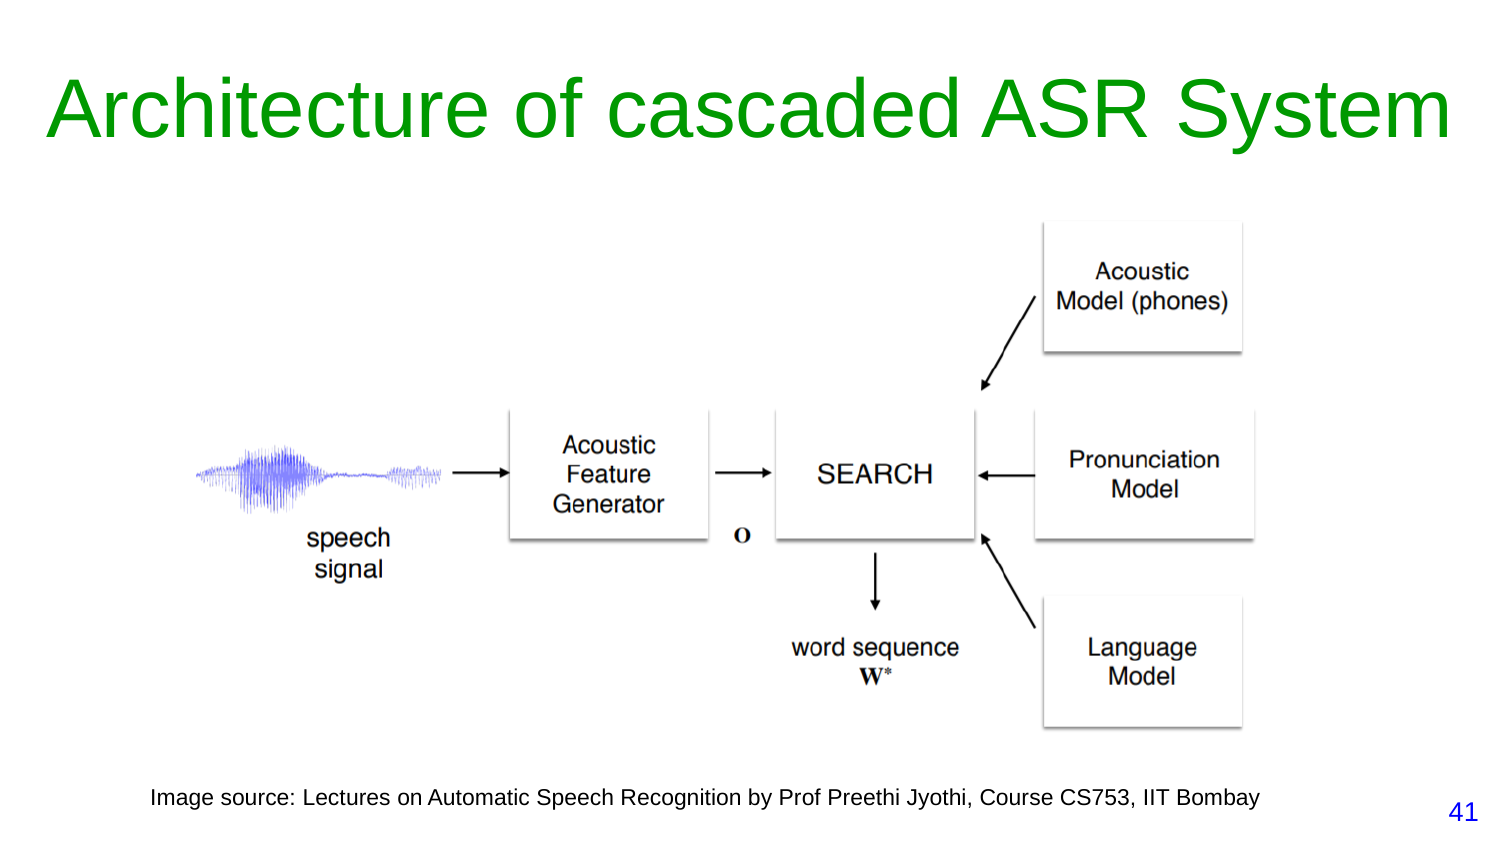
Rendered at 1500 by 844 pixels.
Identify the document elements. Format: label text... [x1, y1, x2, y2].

picture [191, 174, 1291, 759]
title Architecture of cascaded ASR System [25, 33, 1475, 175]
text_box Image source: Lectures on Automatic Speech Recognition by Prof Preethi Jyothi, Course CS753, IIT Bombay [135, 768, 1346, 824]
slide_number ‹#› [1403, 779, 1494, 844]
